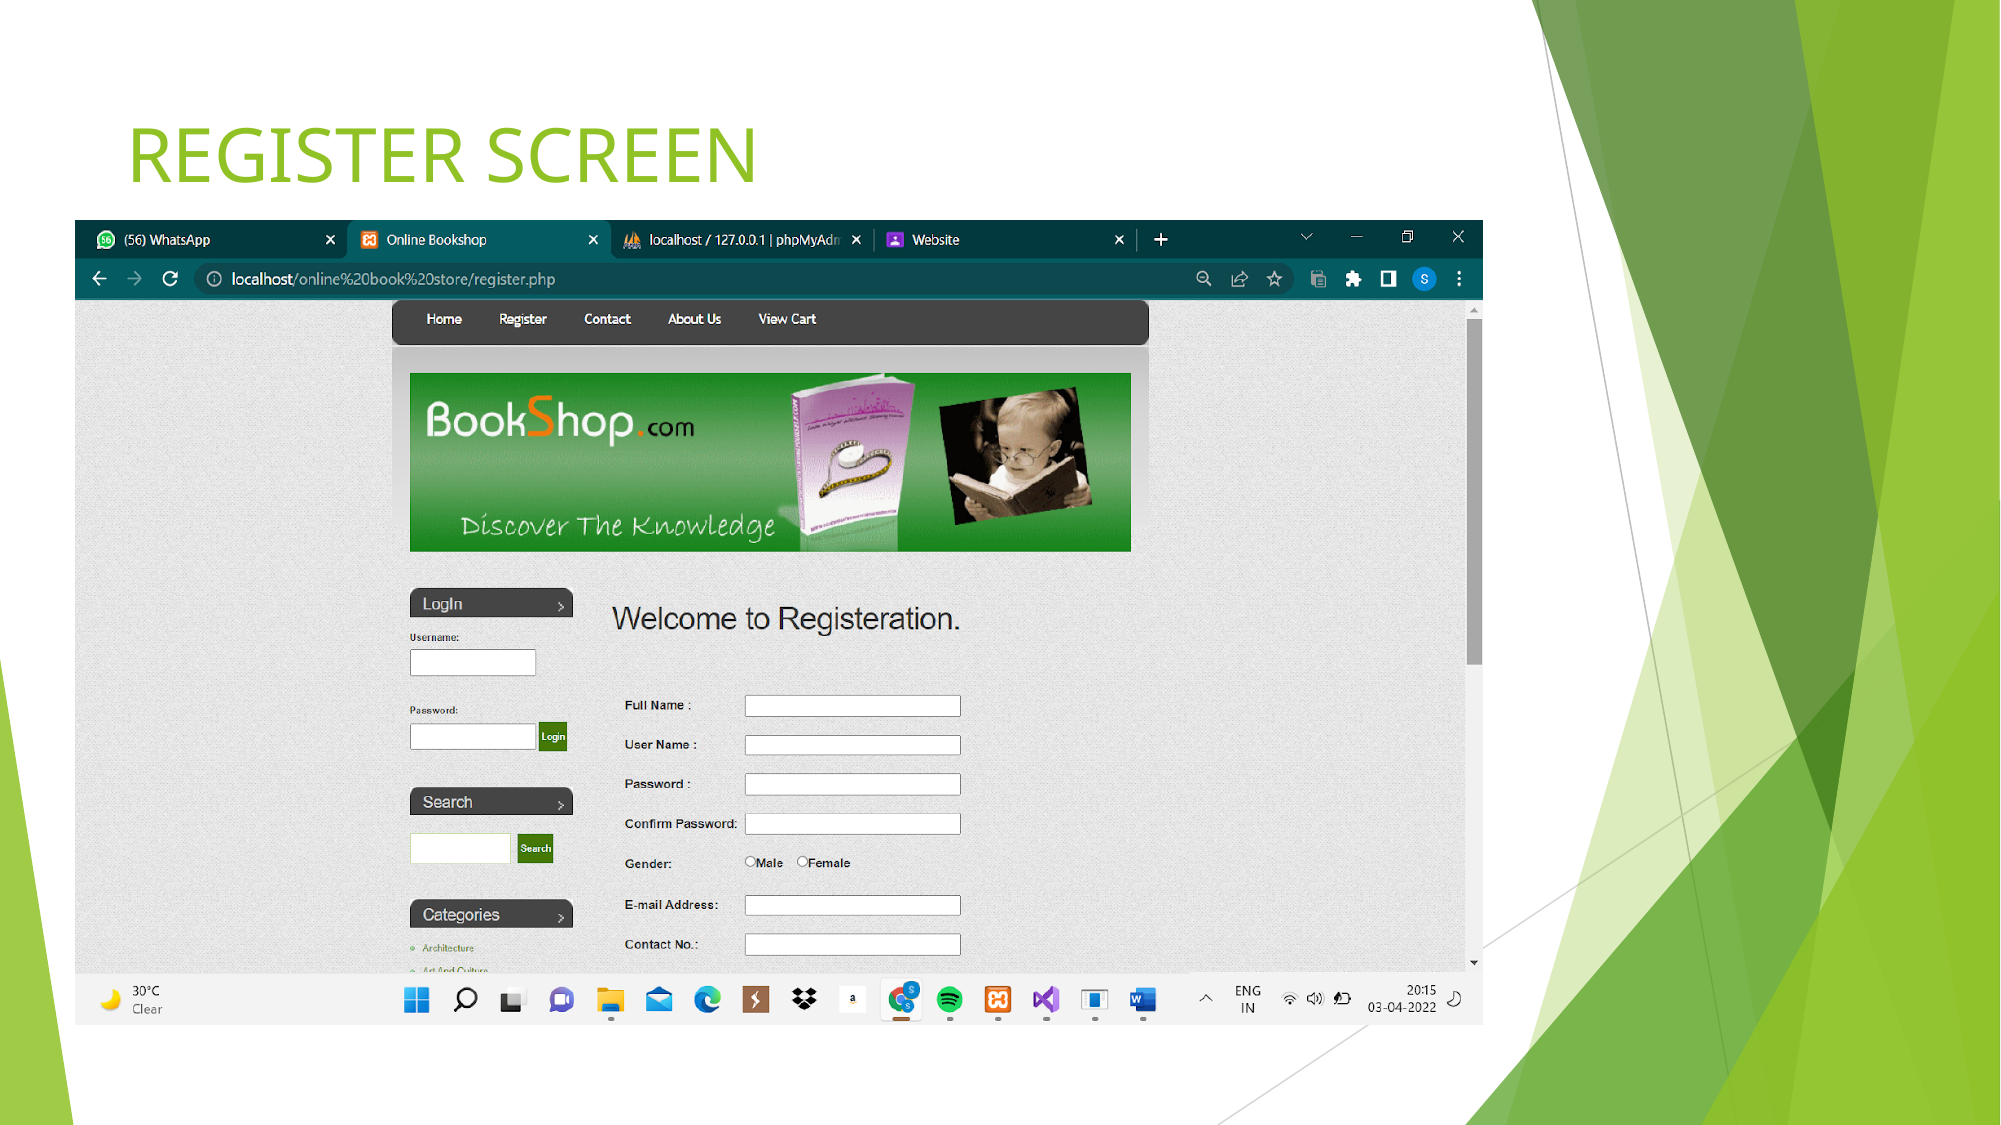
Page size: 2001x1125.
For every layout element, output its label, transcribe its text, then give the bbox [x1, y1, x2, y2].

title REGISTER SCREEN [111, 99, 1522, 317]
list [75, 219, 1483, 1025]
